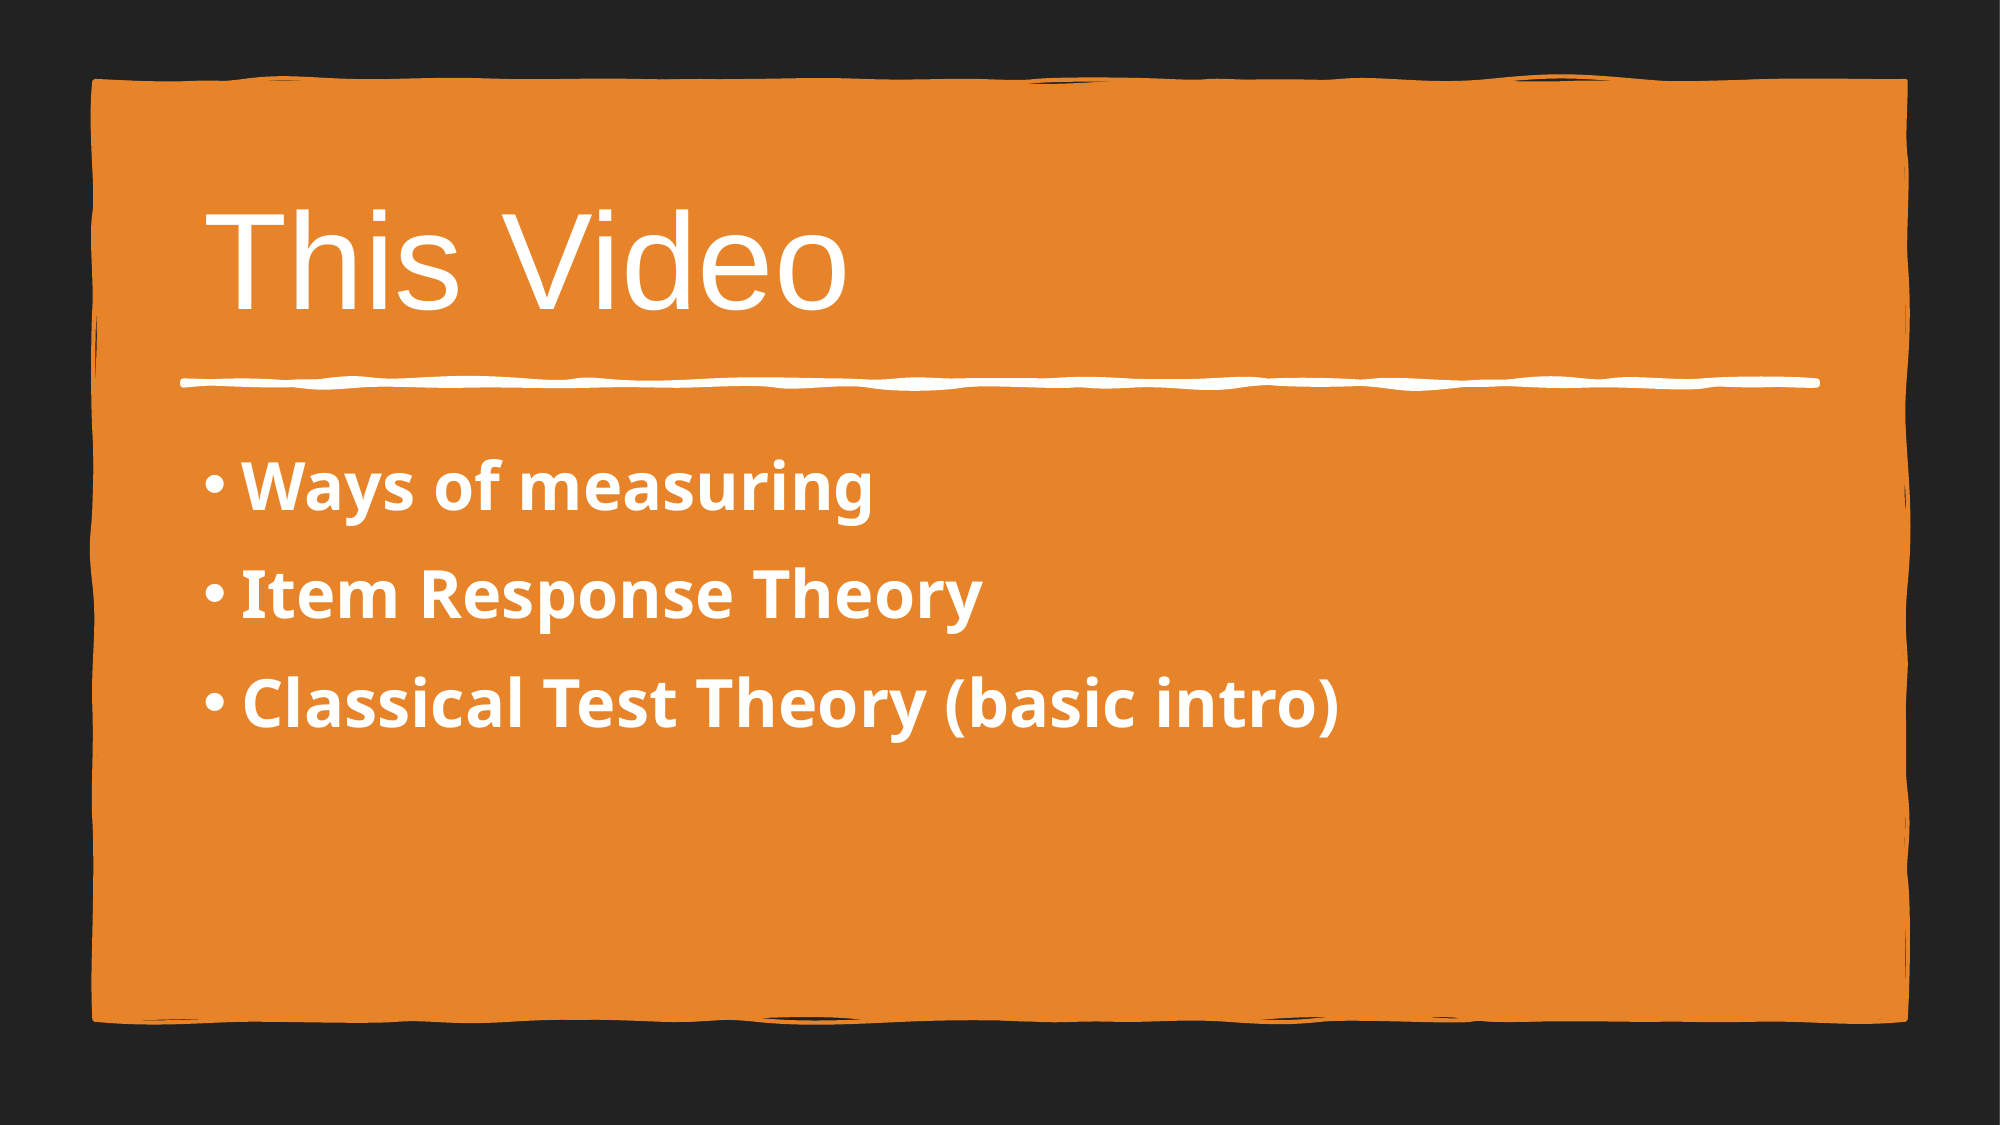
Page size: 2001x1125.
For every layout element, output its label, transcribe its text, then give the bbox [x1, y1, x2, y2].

list Ways of measuring Item Response Theory Classical Test Theory (basic intro) [188, 427, 1812, 967]
text_box [182, 376, 1818, 389]
text_box [90, 75, 1910, 1024]
title This Video [188, 145, 1812, 364]
text_box [0, 0, 2000, 1125]
